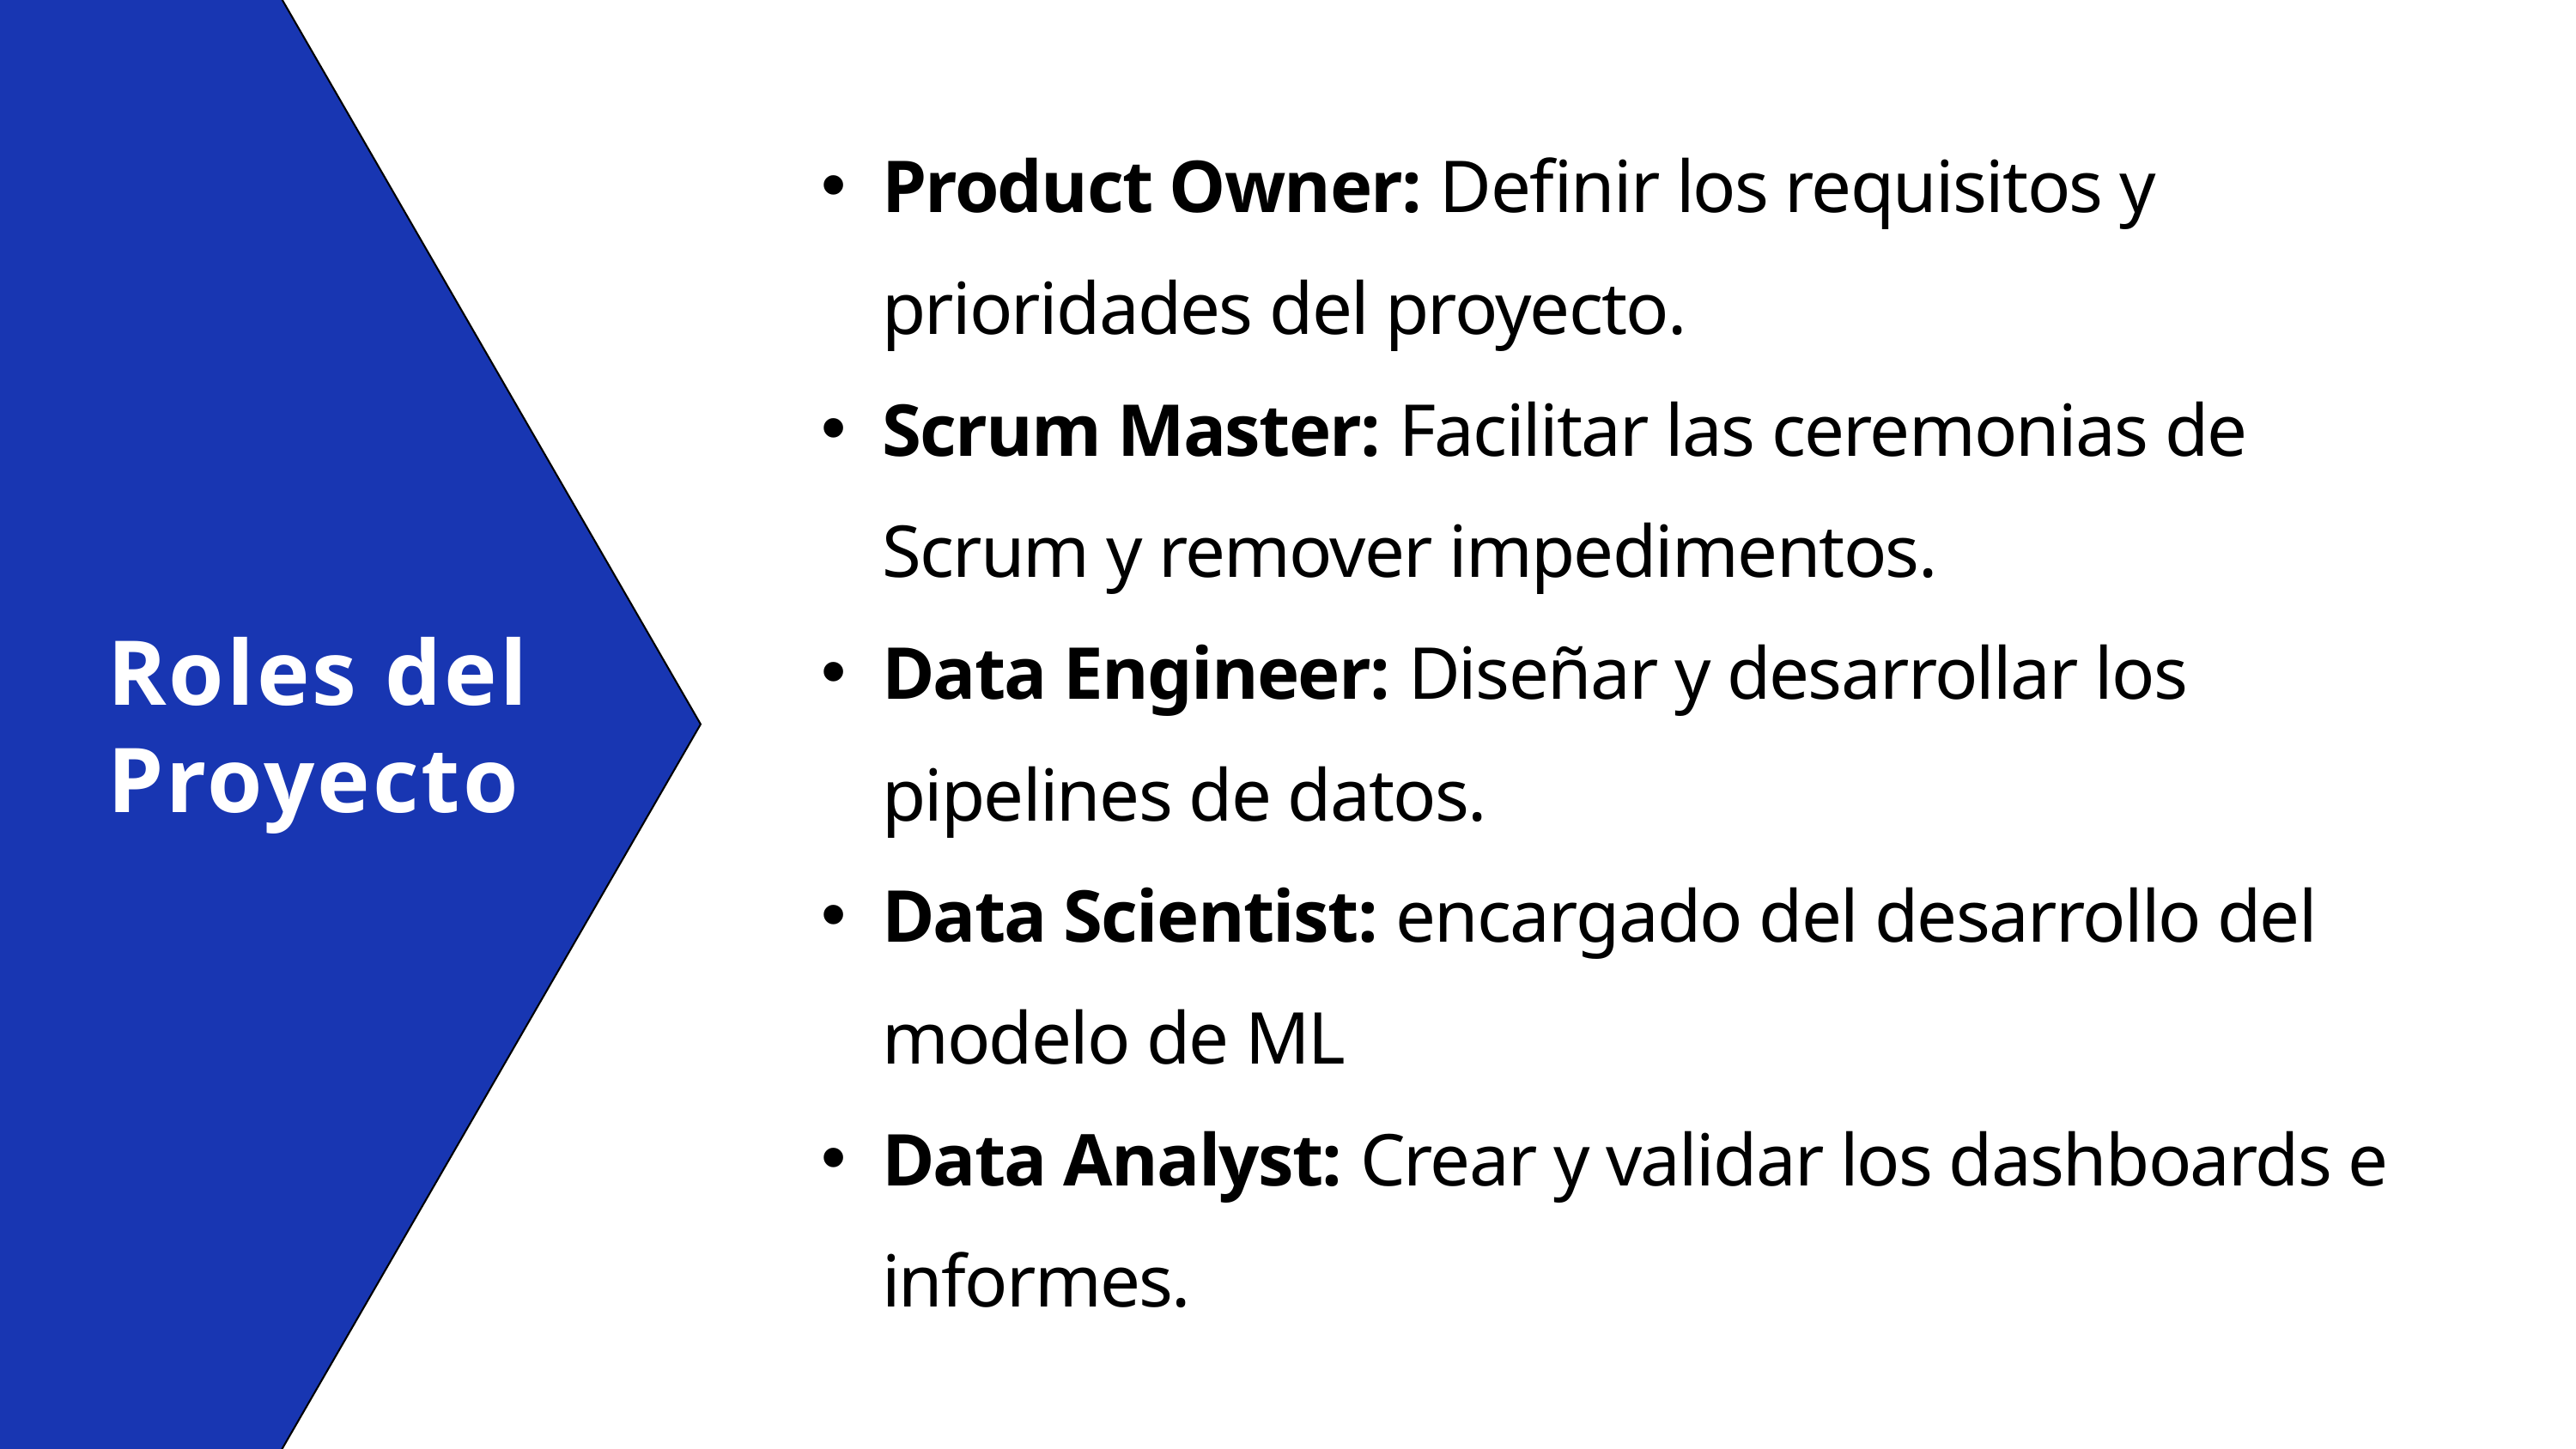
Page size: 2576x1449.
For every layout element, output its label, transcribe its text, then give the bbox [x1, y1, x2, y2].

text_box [0, 0, 702, 1449]
text_box Product Owner: Definir los requisitos y prioridades del proyecto. Scrum Master: Facilitar las ceremonias de Scrum y remover impedimentos. Data Engineer: Diseñar y desarrollar los pipelines de datos. Data Scientist: encargado del desarrollo del modelo de ML Data Analyst: Crear y validar los dashboards e informes. [760, 105, 2432, 1444]
